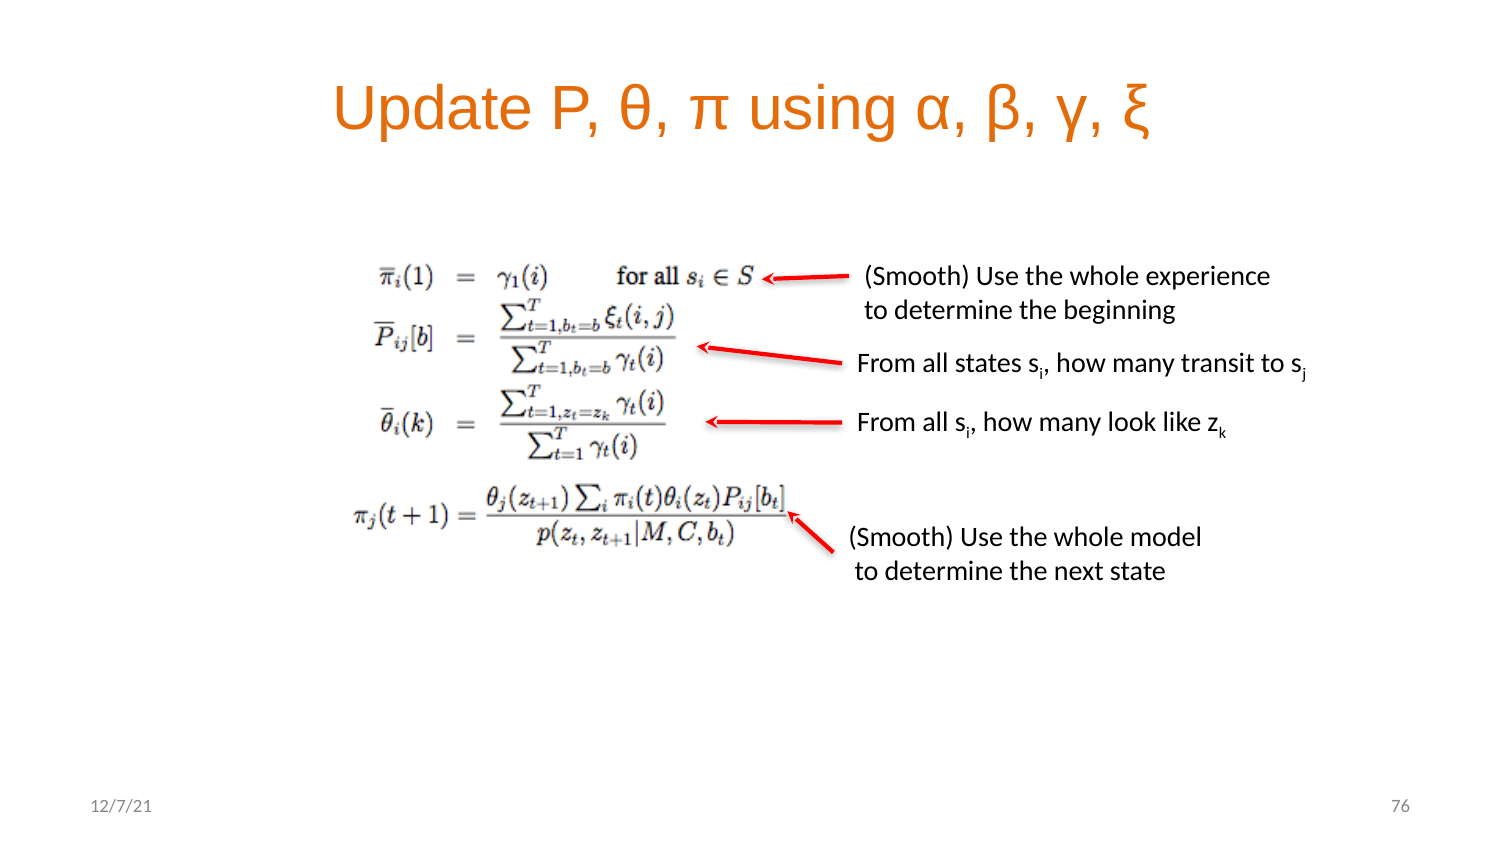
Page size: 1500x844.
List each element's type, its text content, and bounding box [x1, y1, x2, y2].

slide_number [75, 782, 425, 827]
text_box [696, 346, 843, 362]
text_box (Smooth) Use the whole model to determine the next state [833, 511, 1223, 594]
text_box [346, 246, 816, 569]
text_box From all si, how many look like zk [842, 395, 1249, 450]
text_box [787, 510, 834, 554]
title Update P, θ, π using α, β, γ, ξ [75, 33, 1425, 175]
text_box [761, 275, 850, 280]
text_box (Smooth) Use the whole experience to determine the beginning [849, 249, 1299, 333]
text_box From all states si, how many transit to sj [842, 336, 1343, 390]
slide_number ‹#› [1074, 782, 1425, 827]
